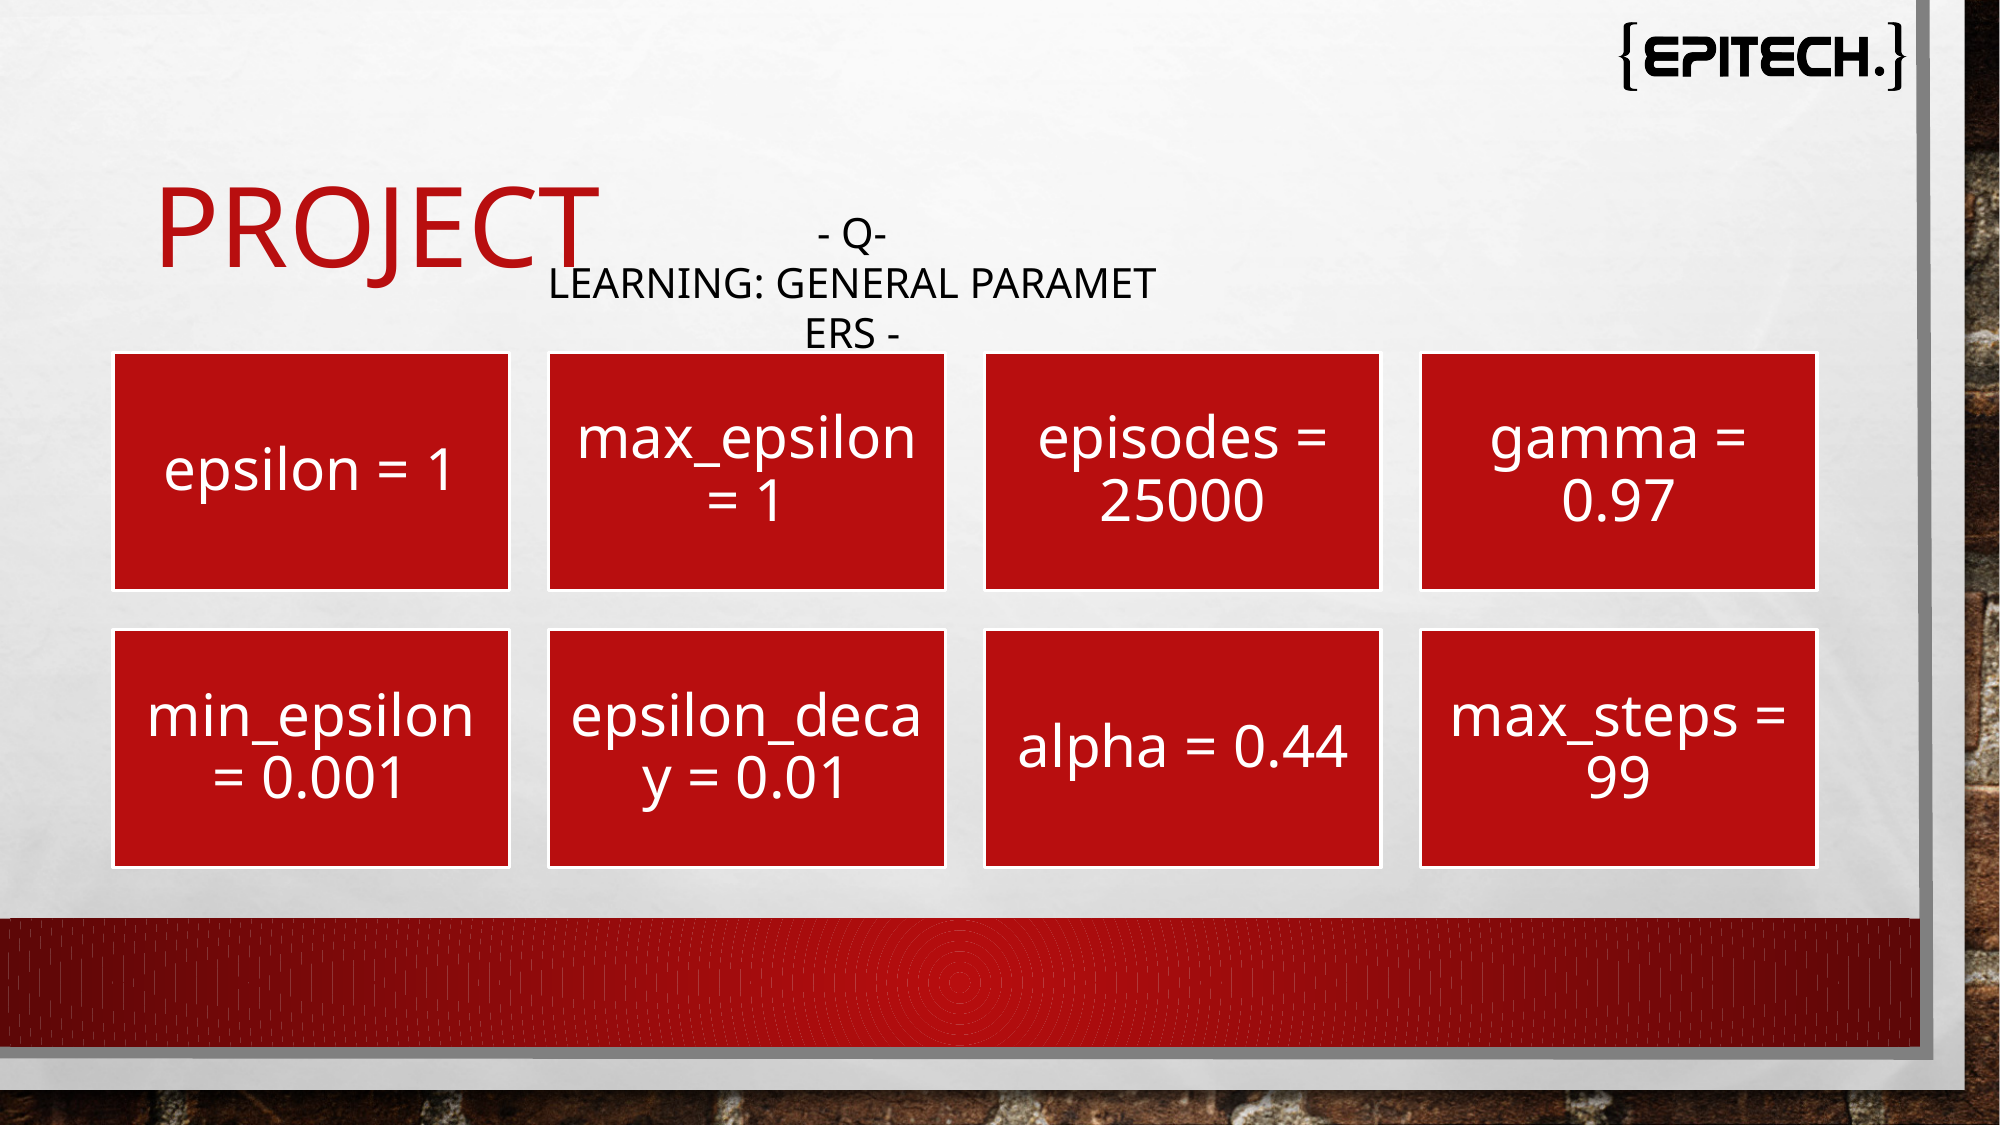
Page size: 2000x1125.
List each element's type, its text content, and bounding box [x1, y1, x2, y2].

text_box - q-learning: general parameters - [532, 199, 1173, 338]
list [112, 338, 1818, 882]
picture [1617, 22, 1908, 91]
text_box project [137, 137, 1843, 327]
picture [0, 0, 2000, 1125]
